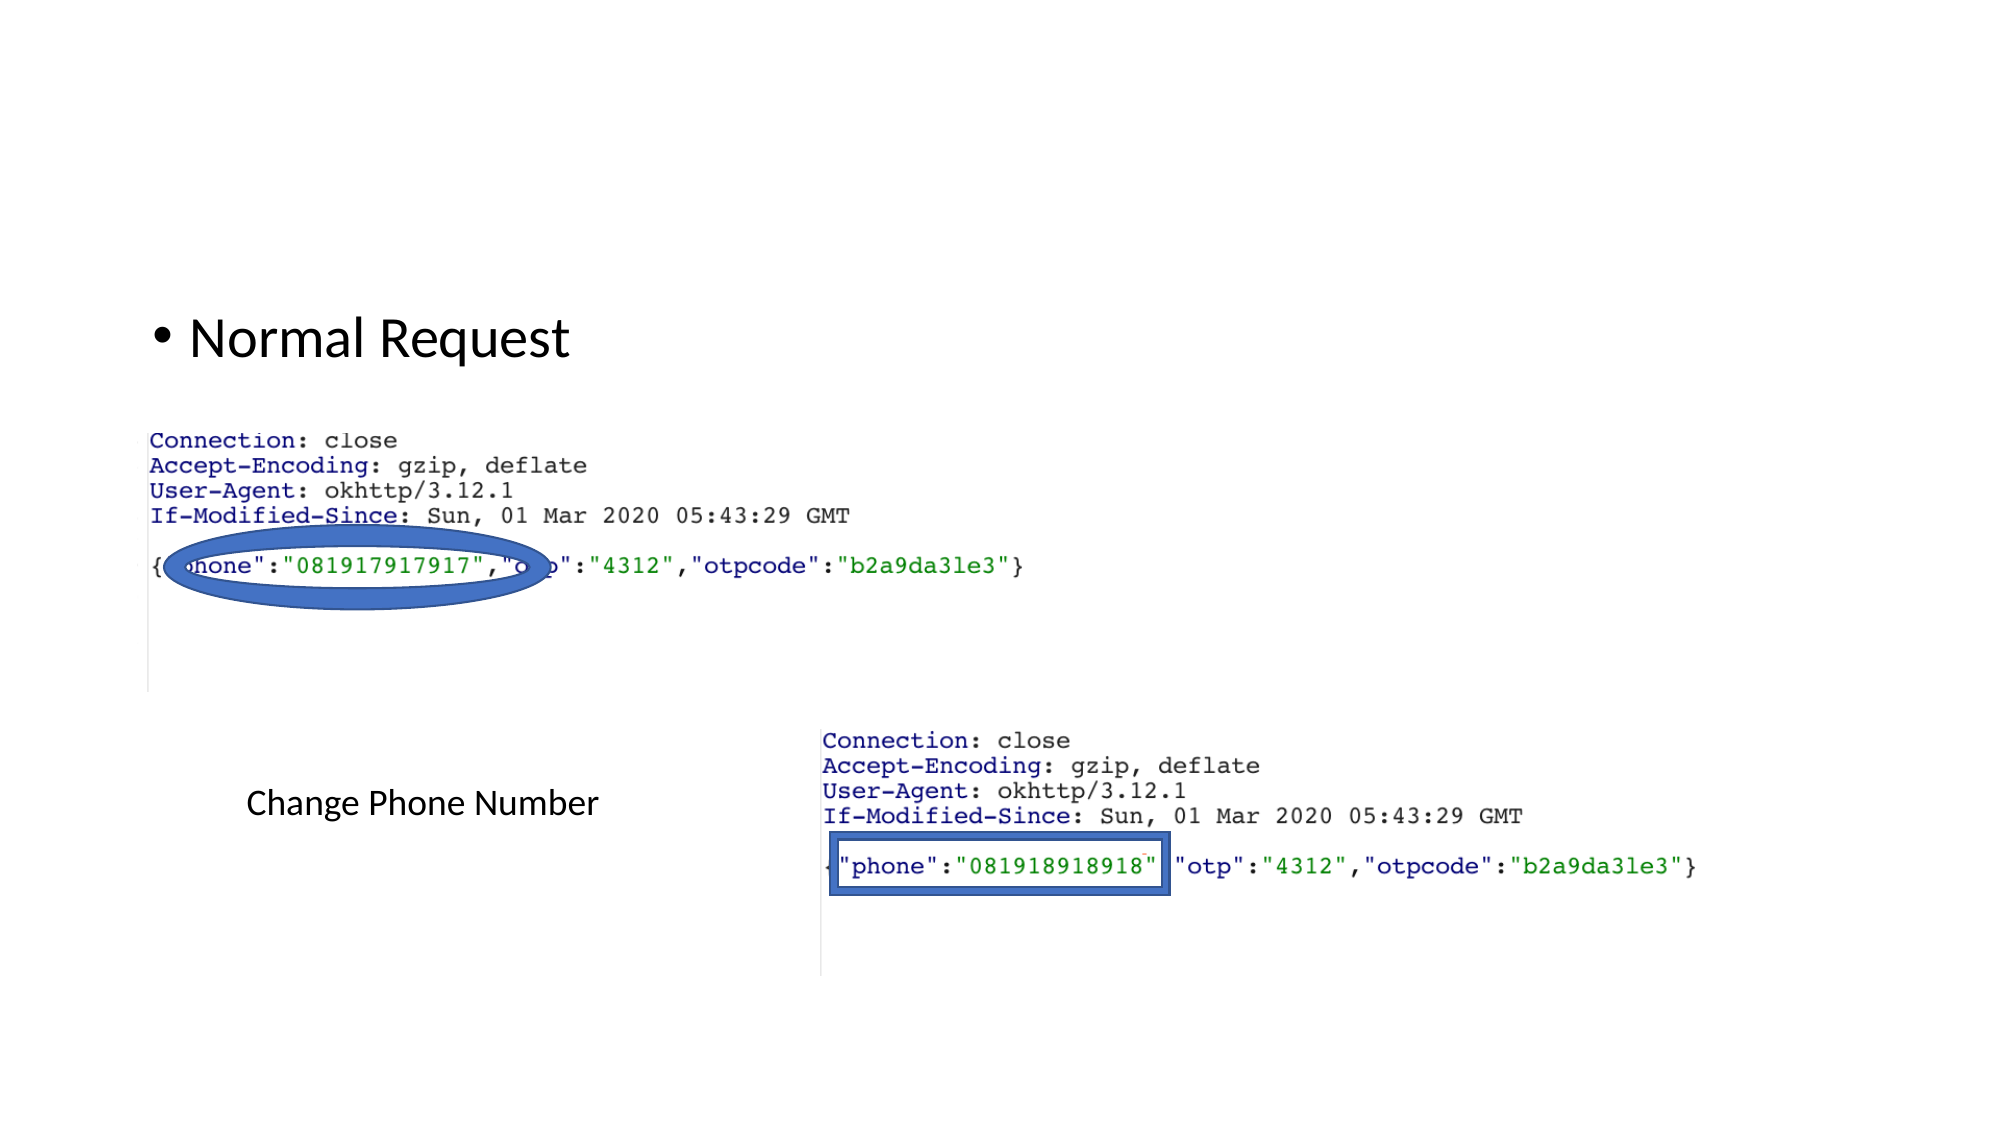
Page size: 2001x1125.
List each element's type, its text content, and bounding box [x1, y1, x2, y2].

picture [137, 433, 1050, 692]
list Normal Request [137, 299, 1863, 1014]
text_box Change Phone Number [231, 771, 701, 831]
picture [812, 729, 1750, 976]
